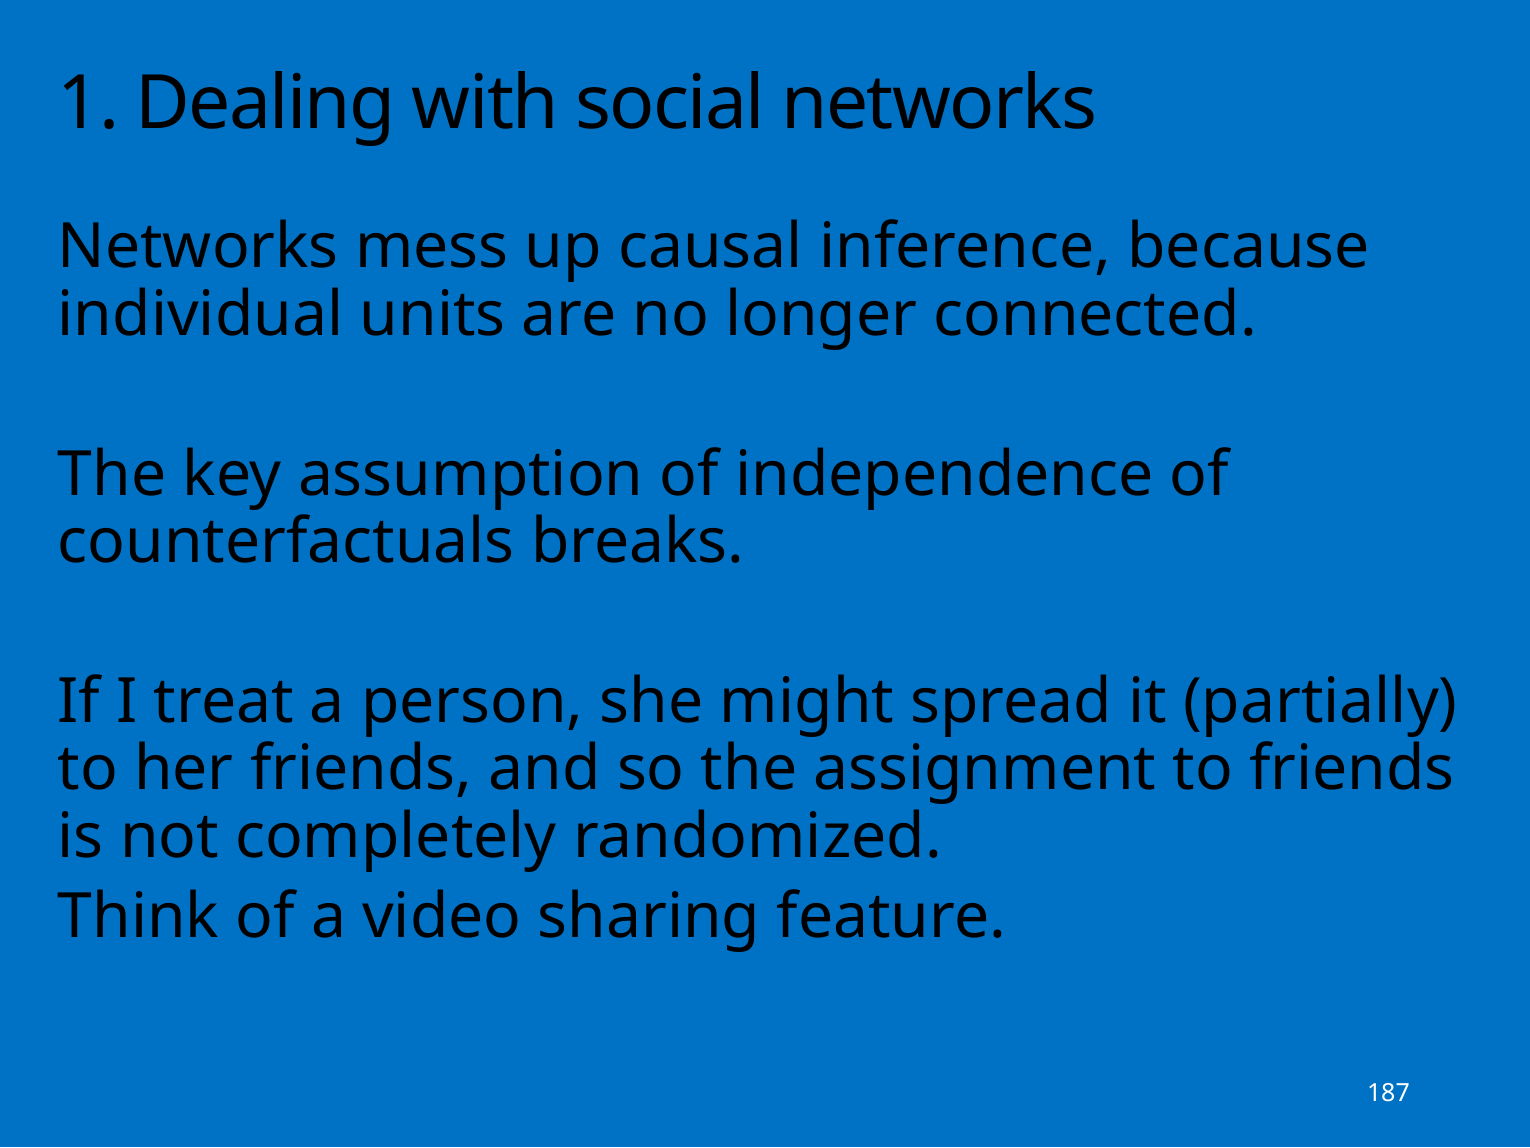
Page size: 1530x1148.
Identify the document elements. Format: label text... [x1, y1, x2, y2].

slide_number 187 [1080, 1063, 1425, 1125]
list Networks mess up causal inference, because individual units are no longer connected. The key assumption of independence of counterfactuals breaks. If I treat a person, she might spread it (partially) to her friends, and so the assignment to friends is not completely randomized. Think of a video sharing feature. [33, 199, 1497, 987]
title 1. Dealing with social networks [33, 48, 1497, 199]
